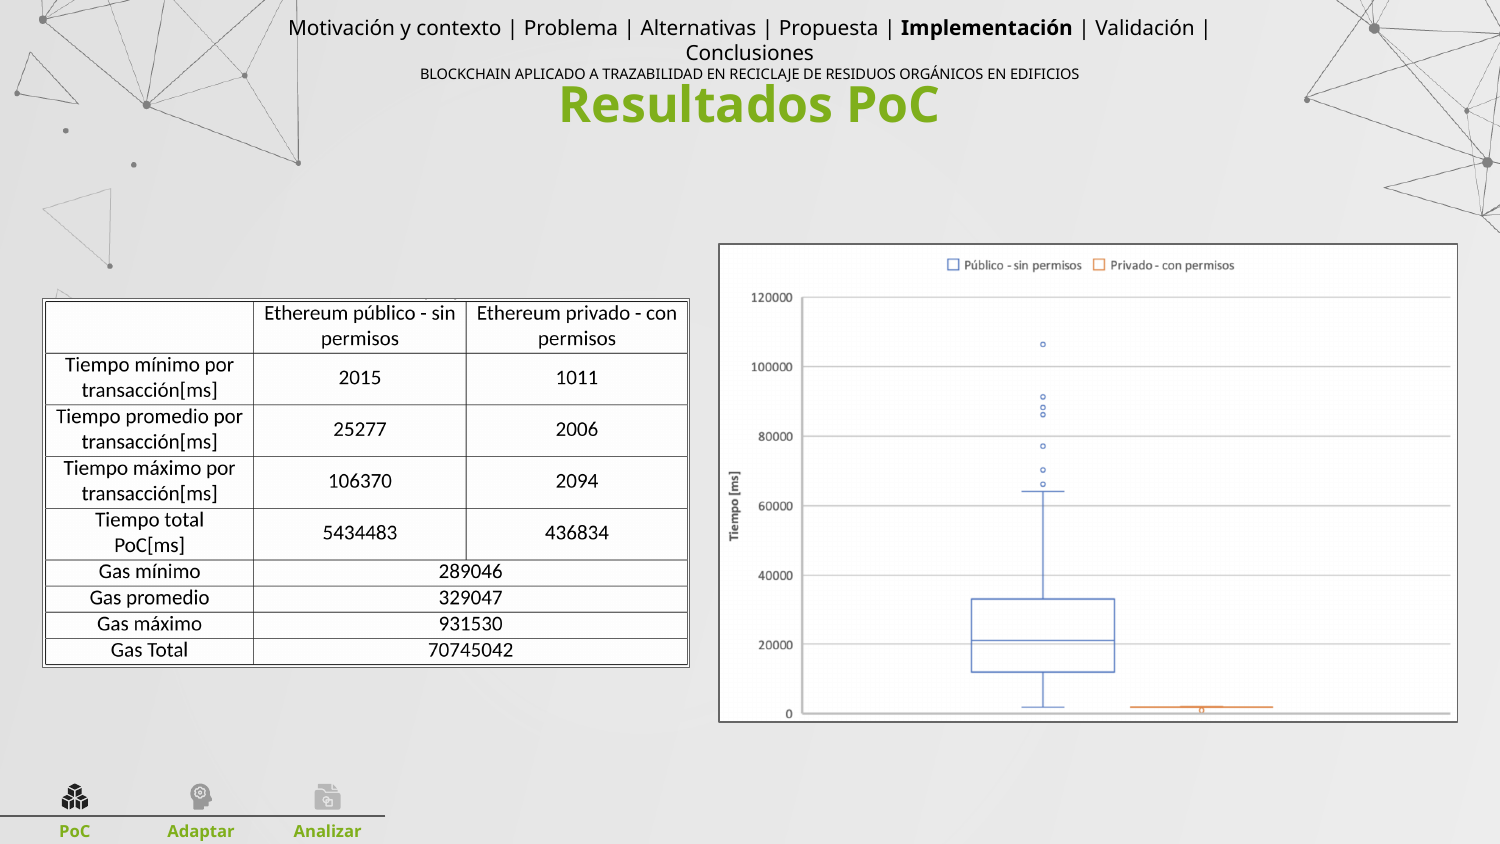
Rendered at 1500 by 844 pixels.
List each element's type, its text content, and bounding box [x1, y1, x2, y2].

title Analizar [257, 822, 398, 844]
title Adaptar [131, 825, 257, 844]
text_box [314, 783, 341, 810]
title PoC [5, 825, 131, 844]
text_box Motivación y contexto | Problema | Alternativas | Propuesta | Implementación | Validación | Conclusiones BLOCKCHAIN APLICADO A TRAZABILIDAD EN RECICLAJE DE RESIDUOS ORGÁNICOS EN EDIFICIOS [209, 0, 1291, 58]
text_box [61, 783, 89, 810]
picture [0, 0, 1500, 844]
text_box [190, 783, 213, 810]
title Resultados PoC [322, 58, 1178, 144]
